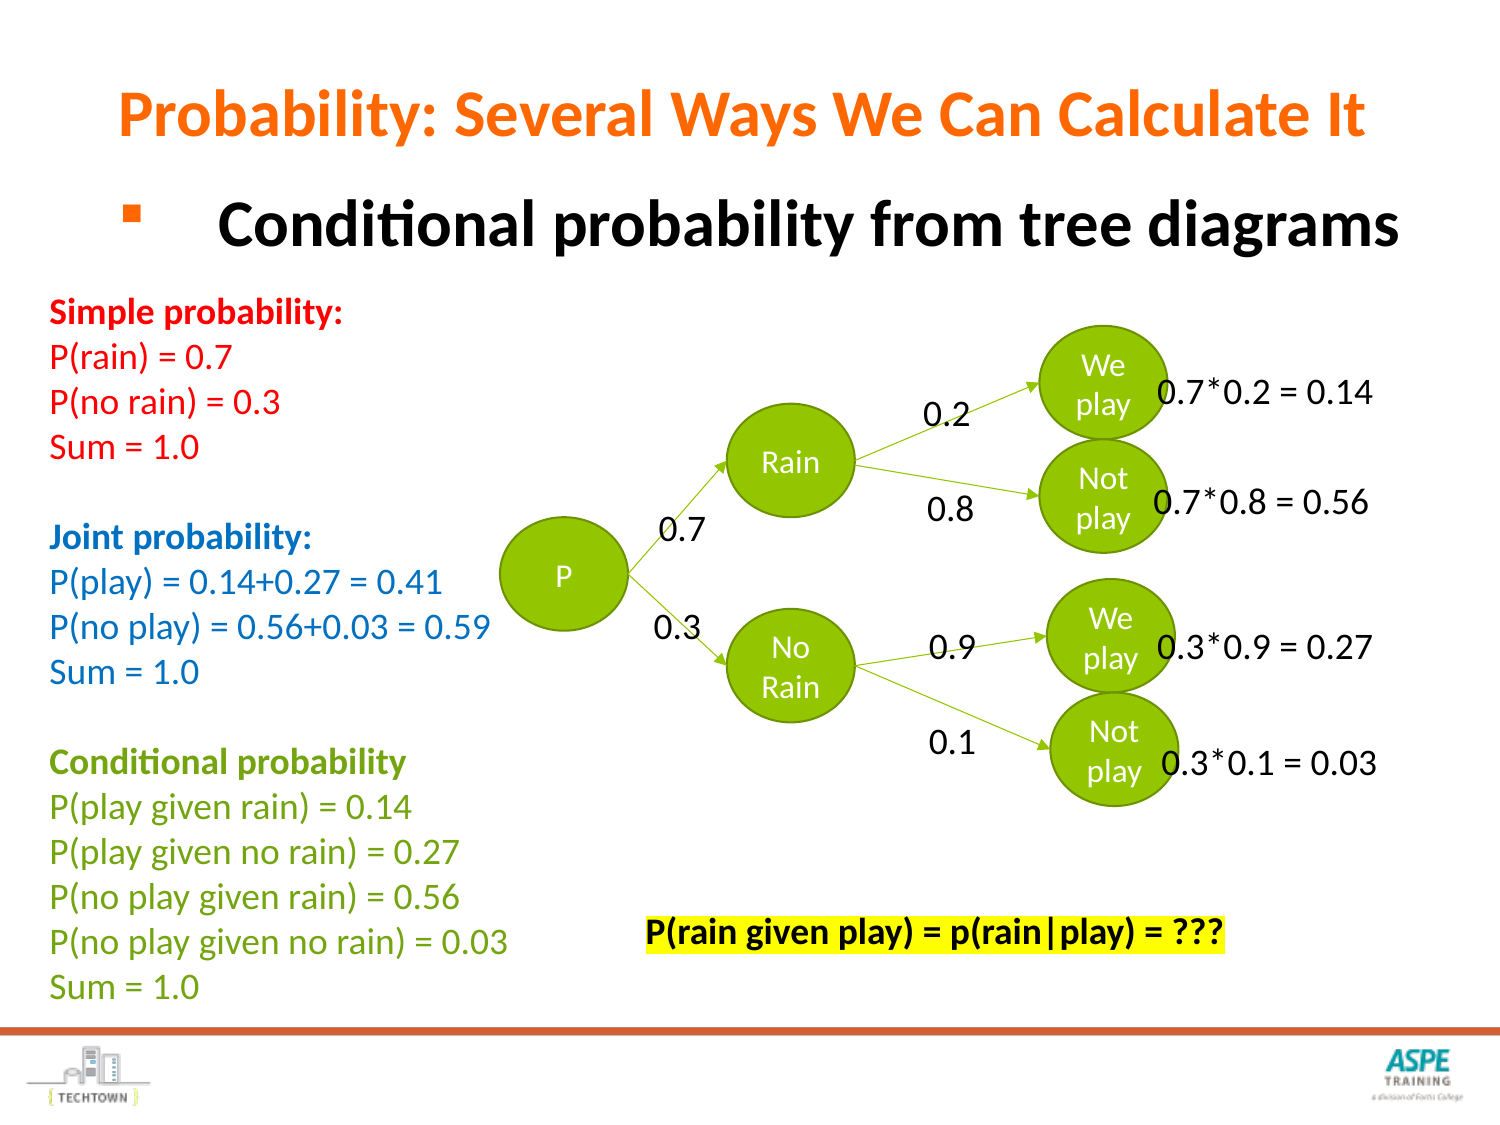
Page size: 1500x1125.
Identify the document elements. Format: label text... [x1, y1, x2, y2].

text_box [499, 325, 1361, 807]
text_box P(rain given play) = p(rain|play) = ??? [630, 899, 1240, 959]
text_box Simple probability: P(rain) = 0.7 P(no rain) = 0.3 Sum = 1.0 Joint probability: P(play) = 0.14+0.27 = 0.41 P(no play) = 0.56+0.03 = 0.59 Sum = 1.0 Conditional probability P(play given rain) = 0.14 P(play given no rain) = 0.27 P(no play given rain) = 0.56 P(no play given no rain) = 0.03 Sum = 1.0 [34, 279, 524, 1015]
title Probability: Several Ways We Can Calculate It [103, 59, 1397, 181]
list Conditional probability from tree diagrams [103, 181, 1475, 300]
